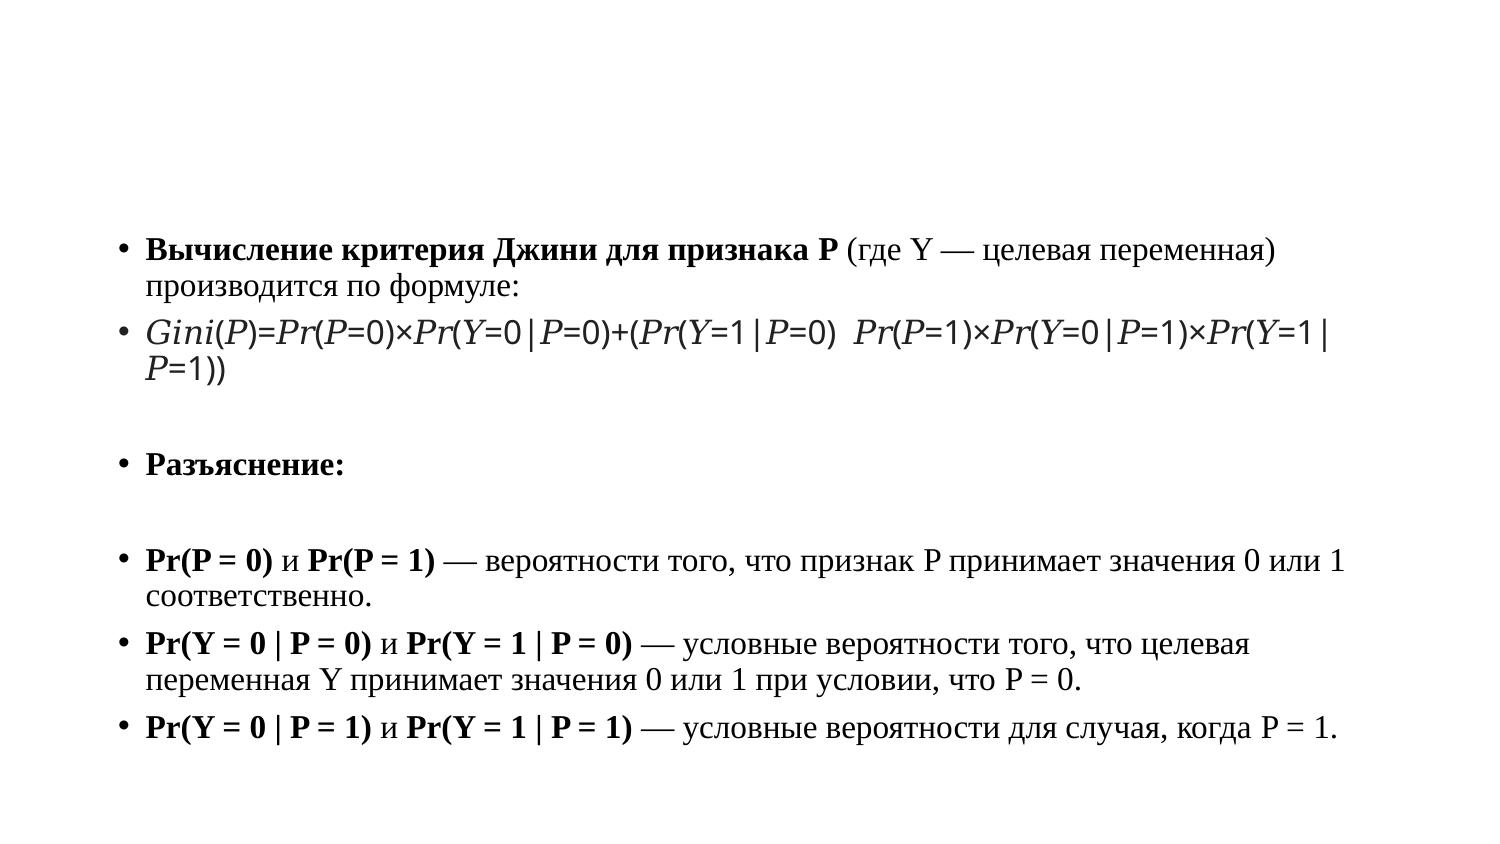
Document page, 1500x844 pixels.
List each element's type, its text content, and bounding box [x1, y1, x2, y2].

list Вычисление критерия Джини для признака P (где Y — целевая переменная) производится по формуле: 𝐺𝑖𝑛𝑖(𝑃)=𝑃𝑟(𝑃=0)×𝑃𝑟(𝑌=0|𝑃=0)+(𝑃𝑟(𝑌=1|𝑃=0) 𝑃𝑟(𝑃=1)×𝑃𝑟(𝑌=0|𝑃=1)×𝑃𝑟(𝑌=1|𝑃=1)) Разъяснение: Pr(P = 0) и Pr(P = 1) — вероятности того, что признак P принимает значения 0 или 1 соответственно. Pr(Y = 0 | P = 0) и Pr(Y = 1 | P = 0) — условные вероятности того, что целевая переменная Y принимает значения 0 или 1 при условии, что P = 0. Pr(Y = 0 | P = 1) и Pr(Y = 1 | P = 1) — условные вероятности для случая, когда P = 1. [103, 224, 1397, 760]
